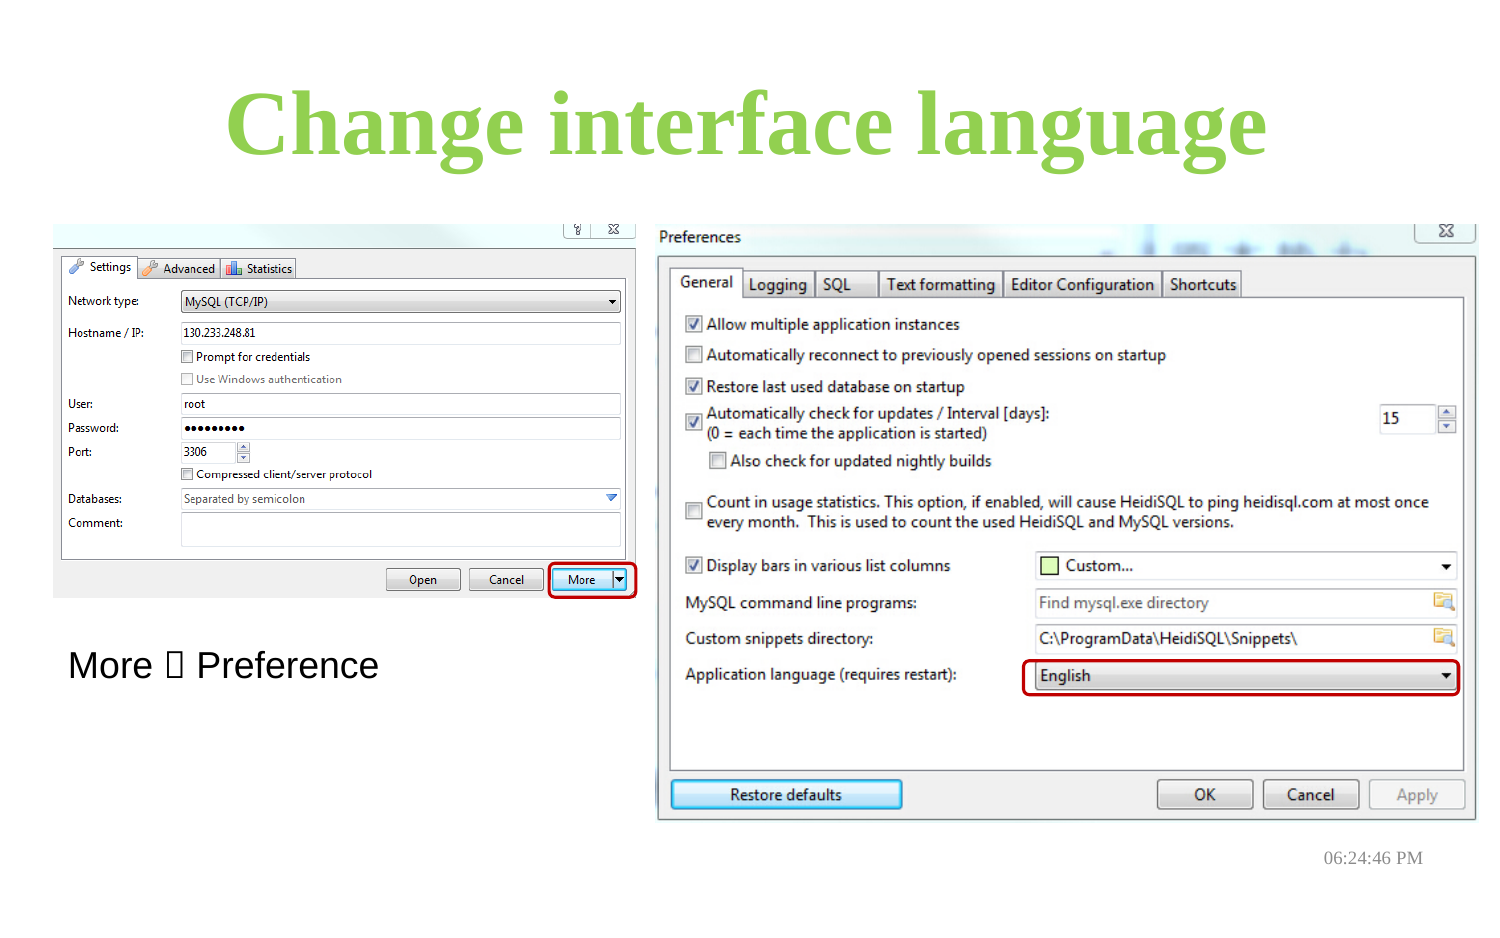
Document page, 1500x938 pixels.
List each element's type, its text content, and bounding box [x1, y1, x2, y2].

title Change interface language [69, 55, 1425, 198]
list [655, 224, 1479, 823]
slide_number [829, 844, 1424, 871]
picture [52, 224, 636, 598]
text_box More  Preference [53, 634, 479, 694]
